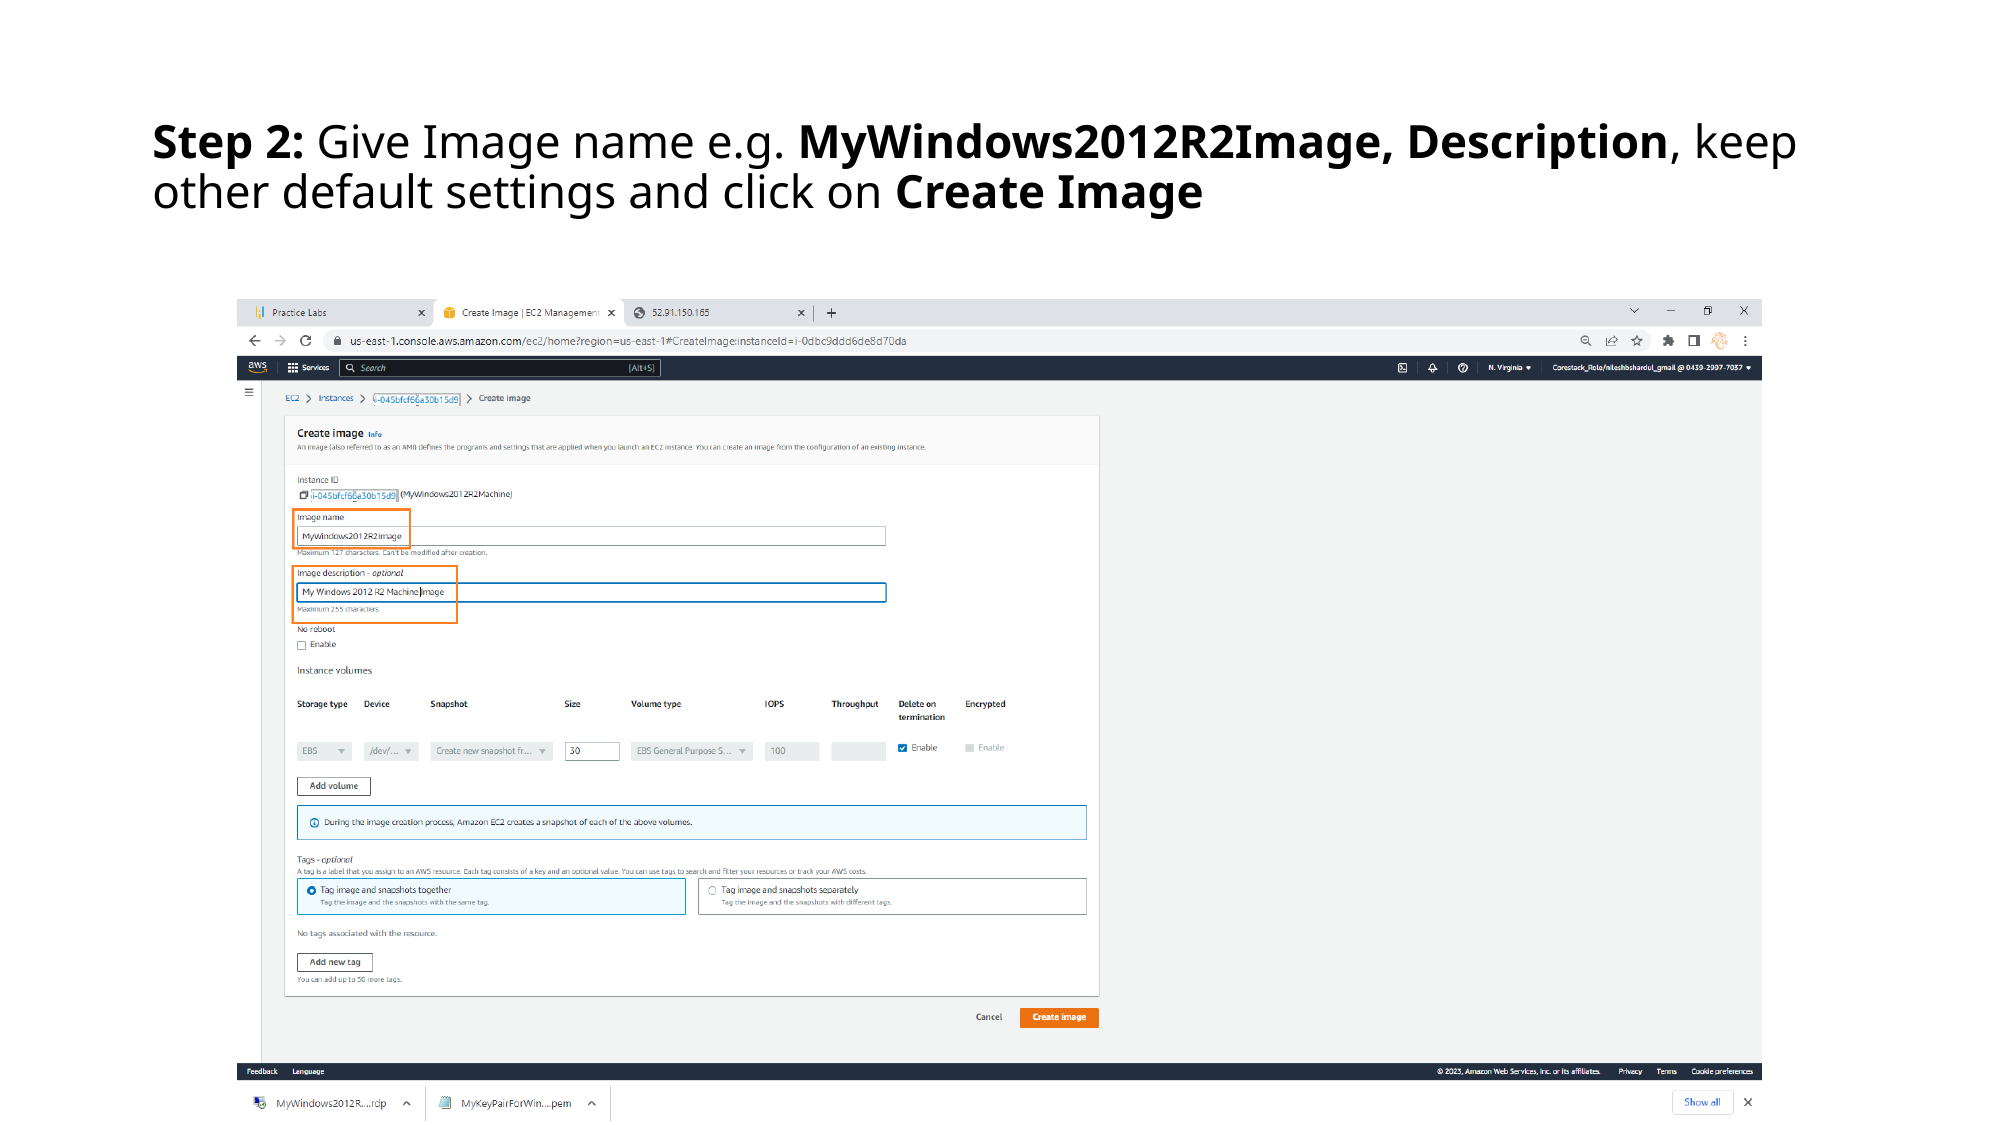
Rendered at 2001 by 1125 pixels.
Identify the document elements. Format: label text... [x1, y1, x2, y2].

title Step 2: Give Image name e.g. MyWindows2012R2Image, Description, keep other default settings and click on Create Image [137, 59, 1863, 278]
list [237, 299, 1763, 1125]
